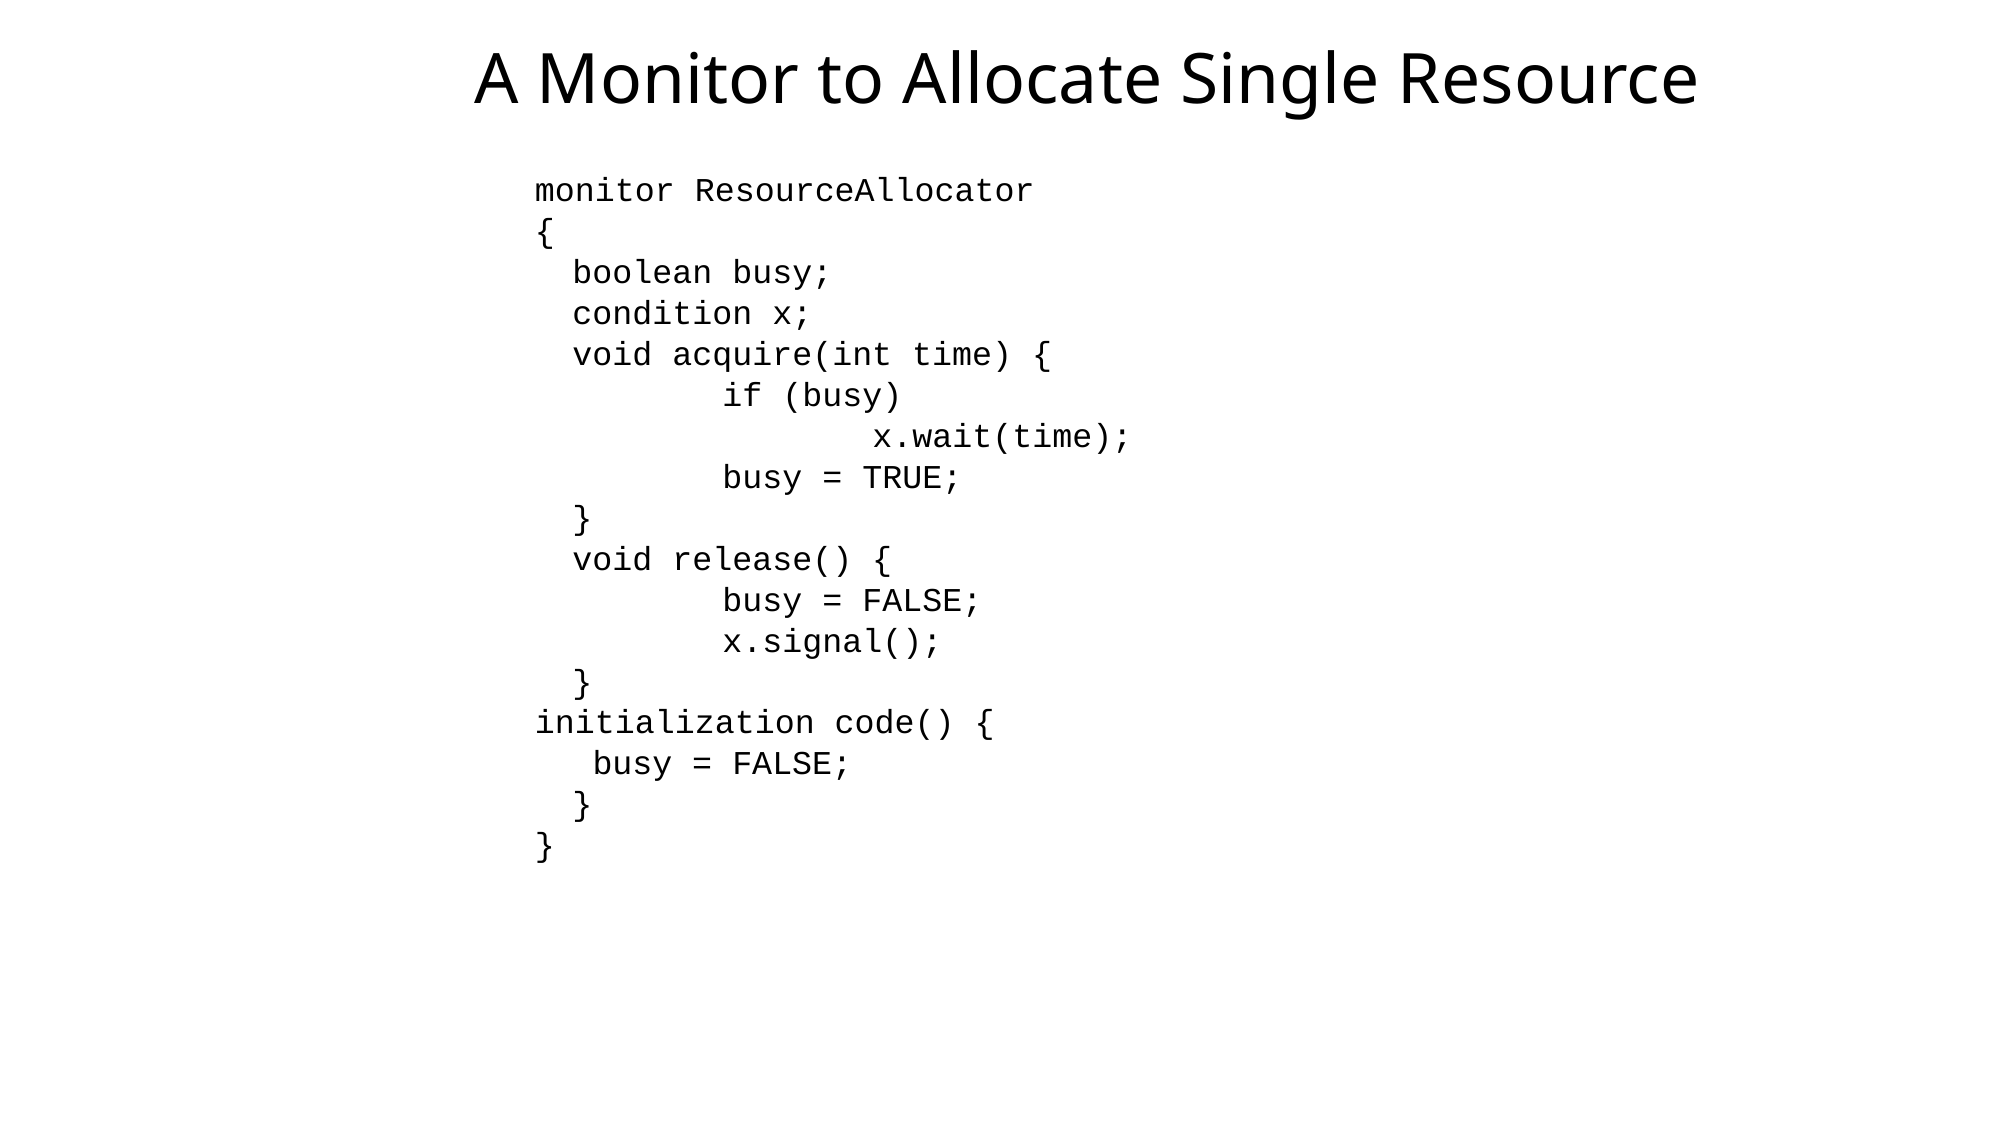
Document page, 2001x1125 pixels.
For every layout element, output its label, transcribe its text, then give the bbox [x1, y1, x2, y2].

title A Monitor to Allocate Single Resource [459, 33, 1721, 129]
list monitor ResourceAllocator { boolean busy; condition x; void acquire(int time) { if (busy) x.wait(time); busy = TRUE; } void release() { busy = FALSE; x.signal(); } initialization code() { busy = FALSE; } } [520, 125, 1543, 950]
